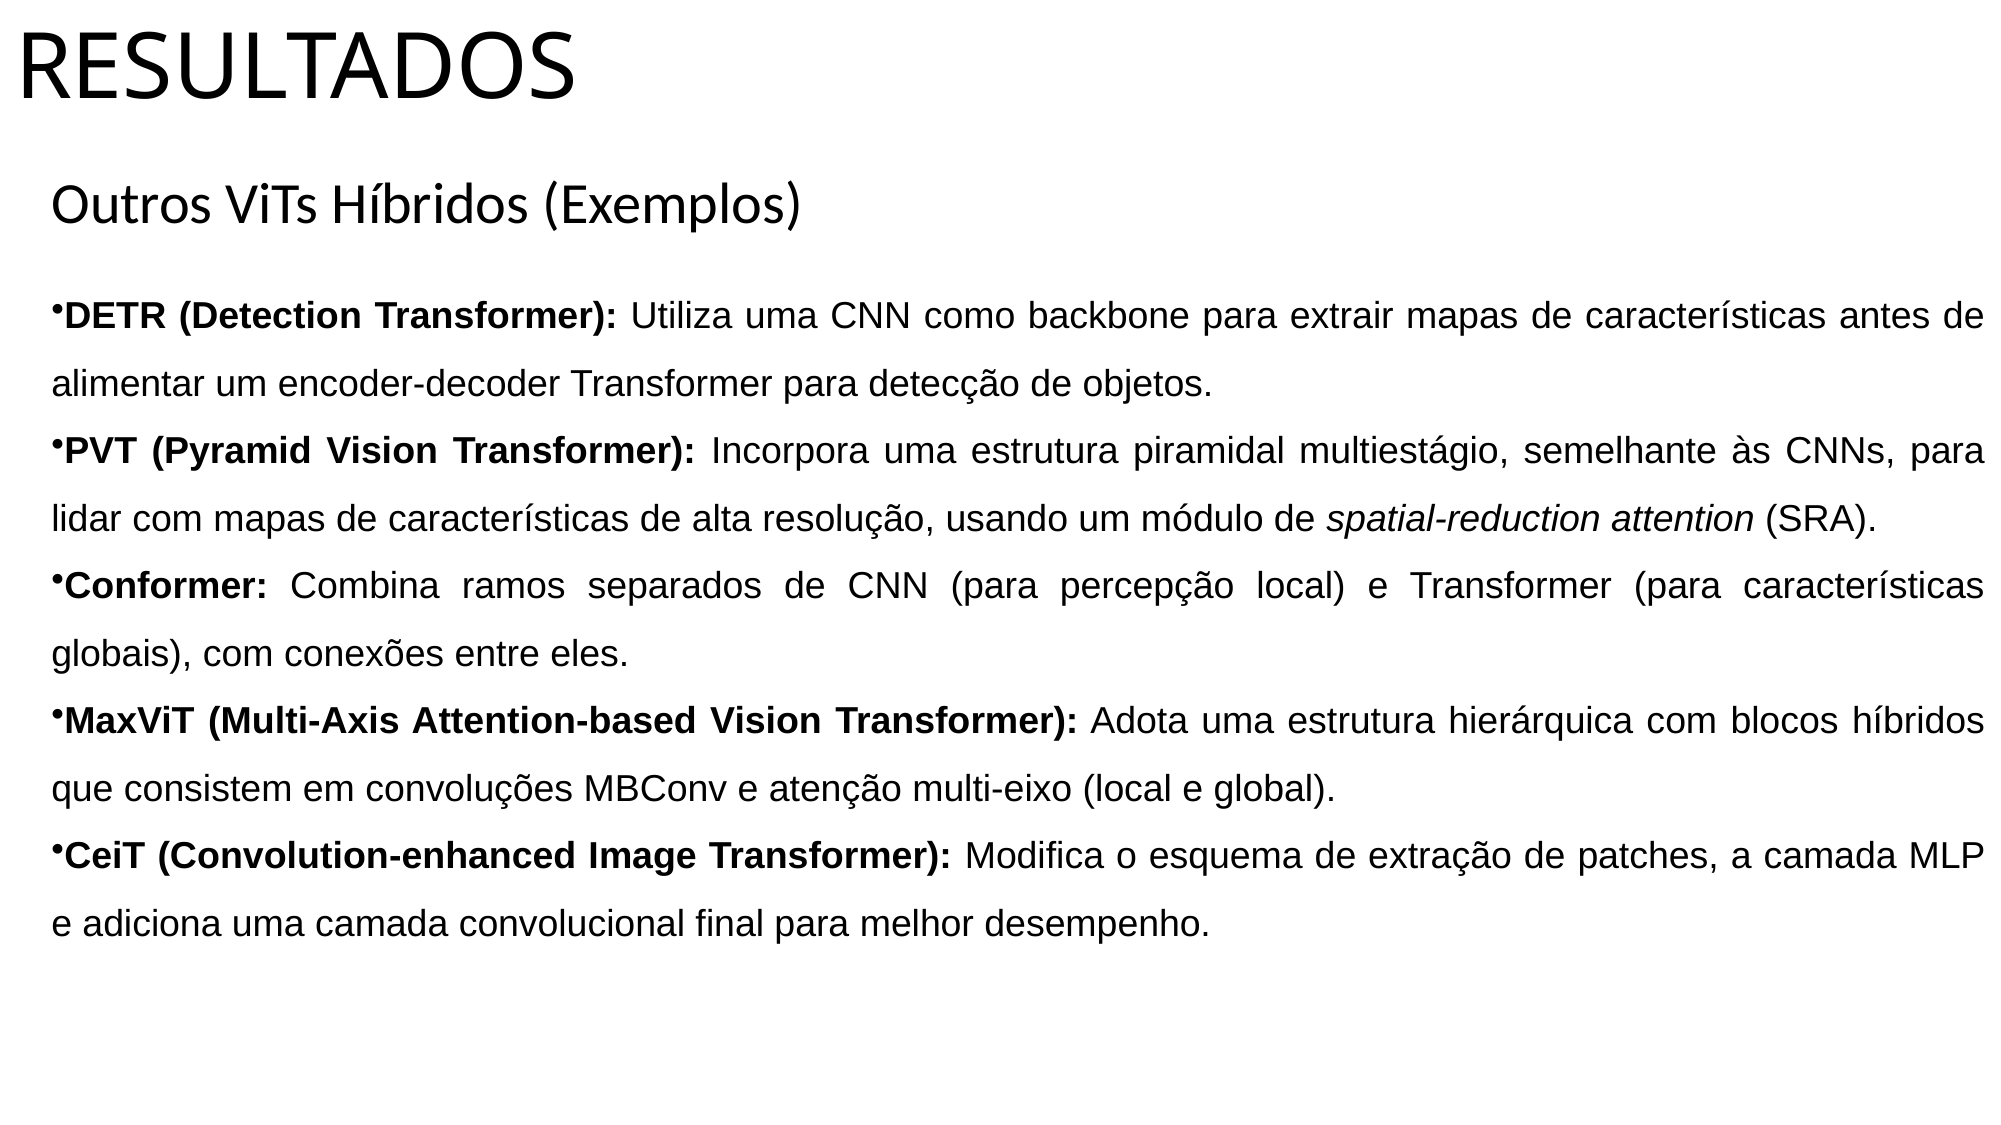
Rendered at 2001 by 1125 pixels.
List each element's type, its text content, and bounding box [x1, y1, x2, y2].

text_box Outros ViTs Híbridos (Exemplos) [36, 165, 1964, 249]
title RESULTADOS [0, 3, 1713, 134]
text_box DETR (Detection Transformer): Utiliza uma CNN como backbone para extrair mapas de características antes de alimentar um encoder-decoder Transformer para detecção de objetos. PVT (Pyramid Vision Transformer): Incorpora uma estrutura piramidal multiestágio, semelhante às CNNs, para lidar com mapas de características de alta resolução, usando um módulo de spatial-reduction attention (SRA). Conformer: Combina ramos separados de CNN (para percepção local) e Transformer (para características globais), com conexões entre eles. MaxViT (Multi-Axis Attention-based Vision Transformer): Adota uma estrutura hierárquica com blocos híbridos que consistem em convoluções MBConv e atenção multi-eixo (local e global). CeiT (Convolution-enhanced Image Transformer): Modifica o esquema de extração de patches, a camada MLP e adiciona uma camada convolucional final para melhor desempenho. [36, 261, 2000, 952]
